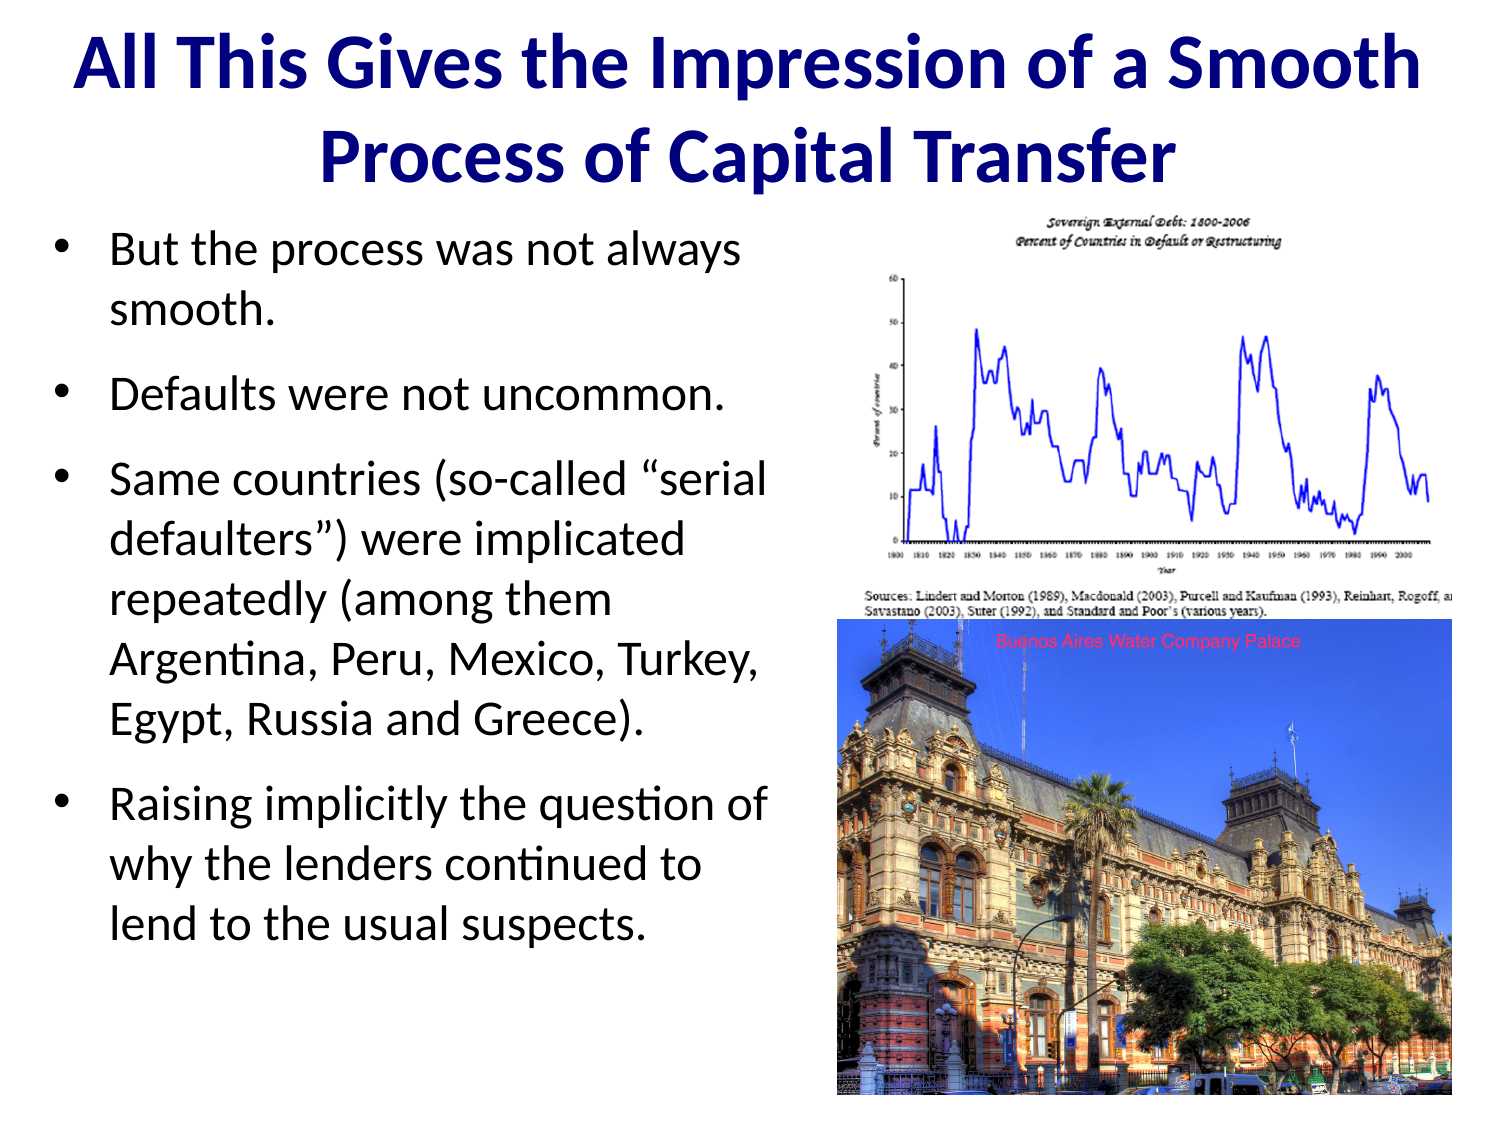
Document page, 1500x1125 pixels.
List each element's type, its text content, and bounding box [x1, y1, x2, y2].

list But the process was not always smooth. Defaults were not uncommon. Same countries (so-called “serial defaulters”) were implicated repeatedly (among them Argentina, Peru, Mexico, Turkey, Egypt, Russia and Greece). Raising implicitly the question of why the lenders continued to lend to the usual suspects. [44, 207, 791, 1096]
picture [837, 208, 1453, 1095]
title All This Gives the Impression of a Smooth Process of Capital Transfer [44, 0, 1453, 209]
